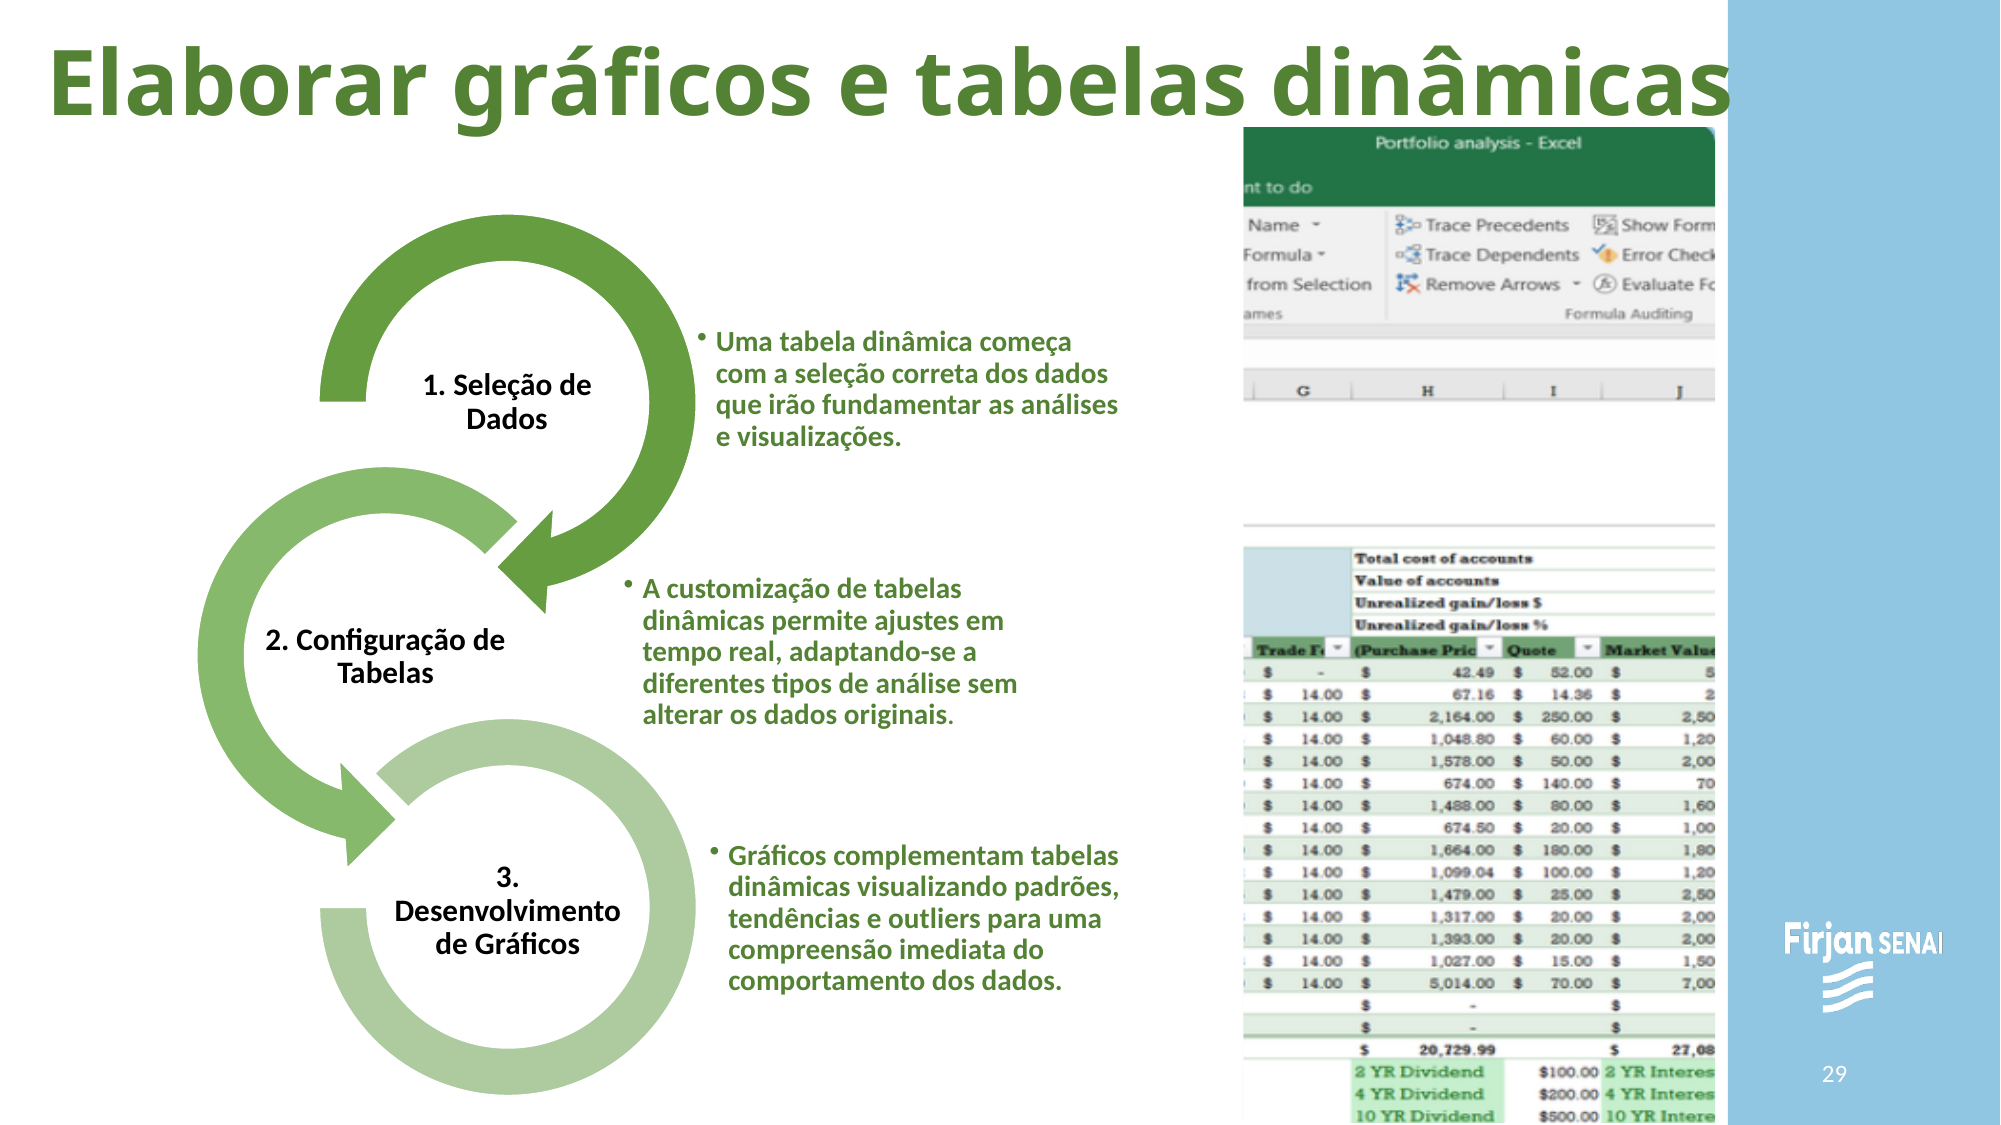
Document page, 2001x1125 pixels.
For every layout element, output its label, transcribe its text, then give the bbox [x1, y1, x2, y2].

text_box [1727, 0, 2000, 1125]
title Elaborar gráficos e tabelas dinâmicas [31, 29, 1756, 144]
picture [1780, 918, 1945, 1014]
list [15, 182, 1226, 1096]
picture [1242, 127, 1716, 1123]
slide_number 29 [1716, 1042, 1863, 1103]
